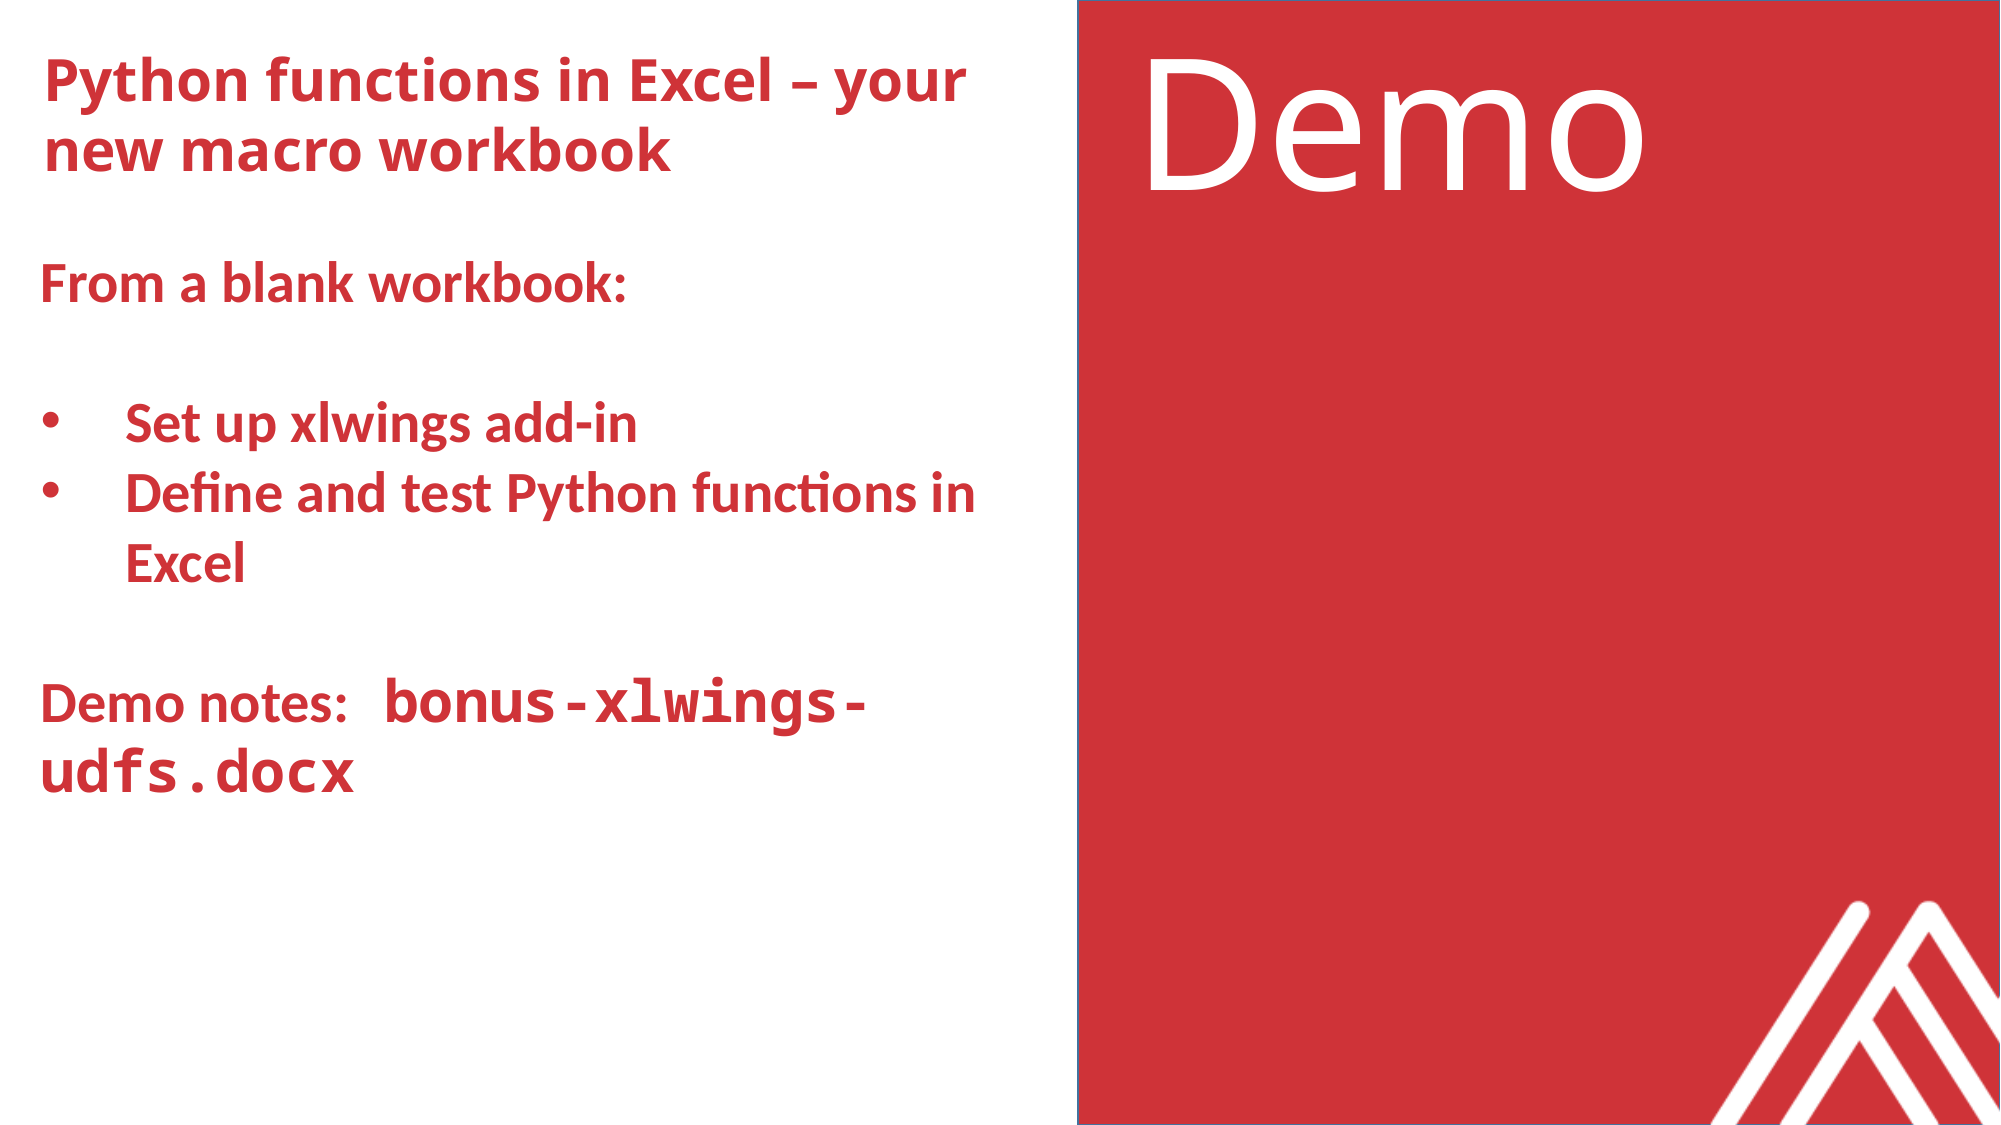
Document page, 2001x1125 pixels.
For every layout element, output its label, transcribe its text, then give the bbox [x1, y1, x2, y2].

picture [1703, 825, 2000, 1125]
text_box [1077, 0, 2000, 1125]
text_box From a blank workbook: Set up xlwings add-in Define and test Python functions in Excel Demo notes: bonus-xlwings-udfs.docx [25, 237, 1000, 892]
text_box Demo [1118, 0, 1795, 235]
text_box Python functions in Excel – your new macro workbook [28, 36, 1003, 191]
